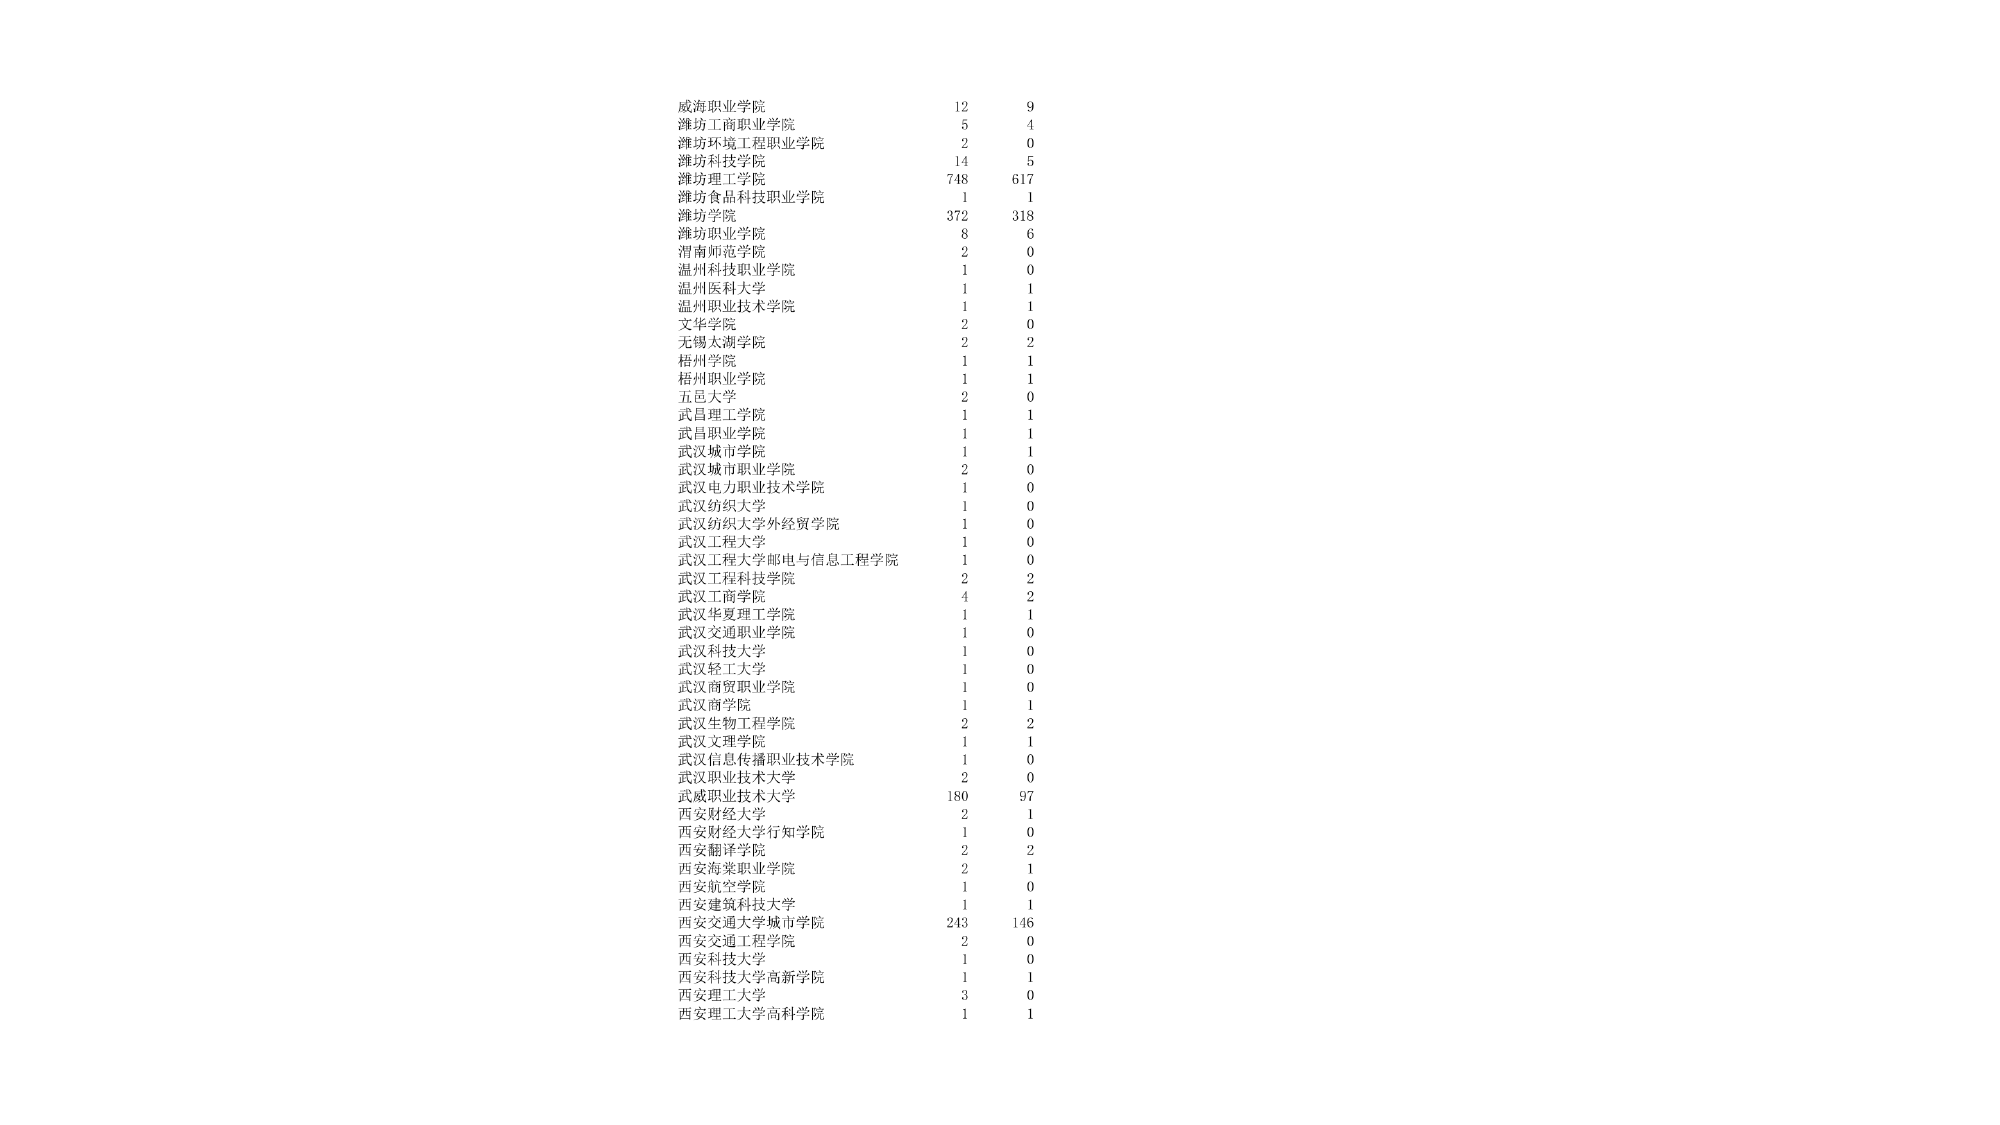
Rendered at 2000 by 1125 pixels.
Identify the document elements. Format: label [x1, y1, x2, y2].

picture [601, 0, 1399, 1125]
